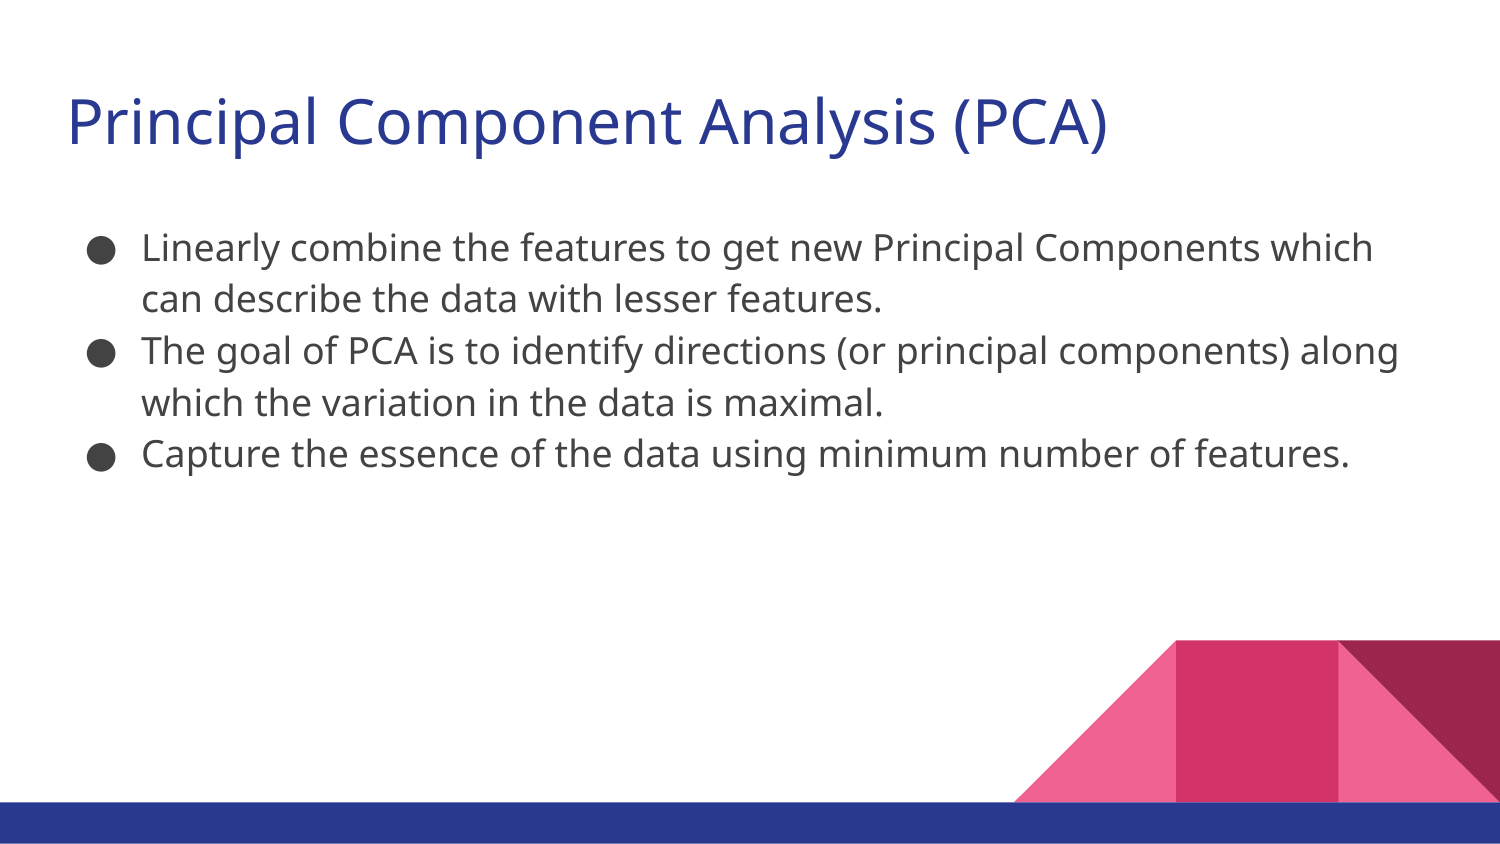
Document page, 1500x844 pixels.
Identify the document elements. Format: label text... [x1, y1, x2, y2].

title Principal Component Analysis (PCA) [51, 67, 1449, 167]
list Linearly combine the features to get new Principal Components which can describe the data with lesser features. The goal of PCA is to identify directions (or principal components) along which the variation in the data is maximal. Capture the essence of the data using minimum number of features. [51, 201, 1449, 750]
